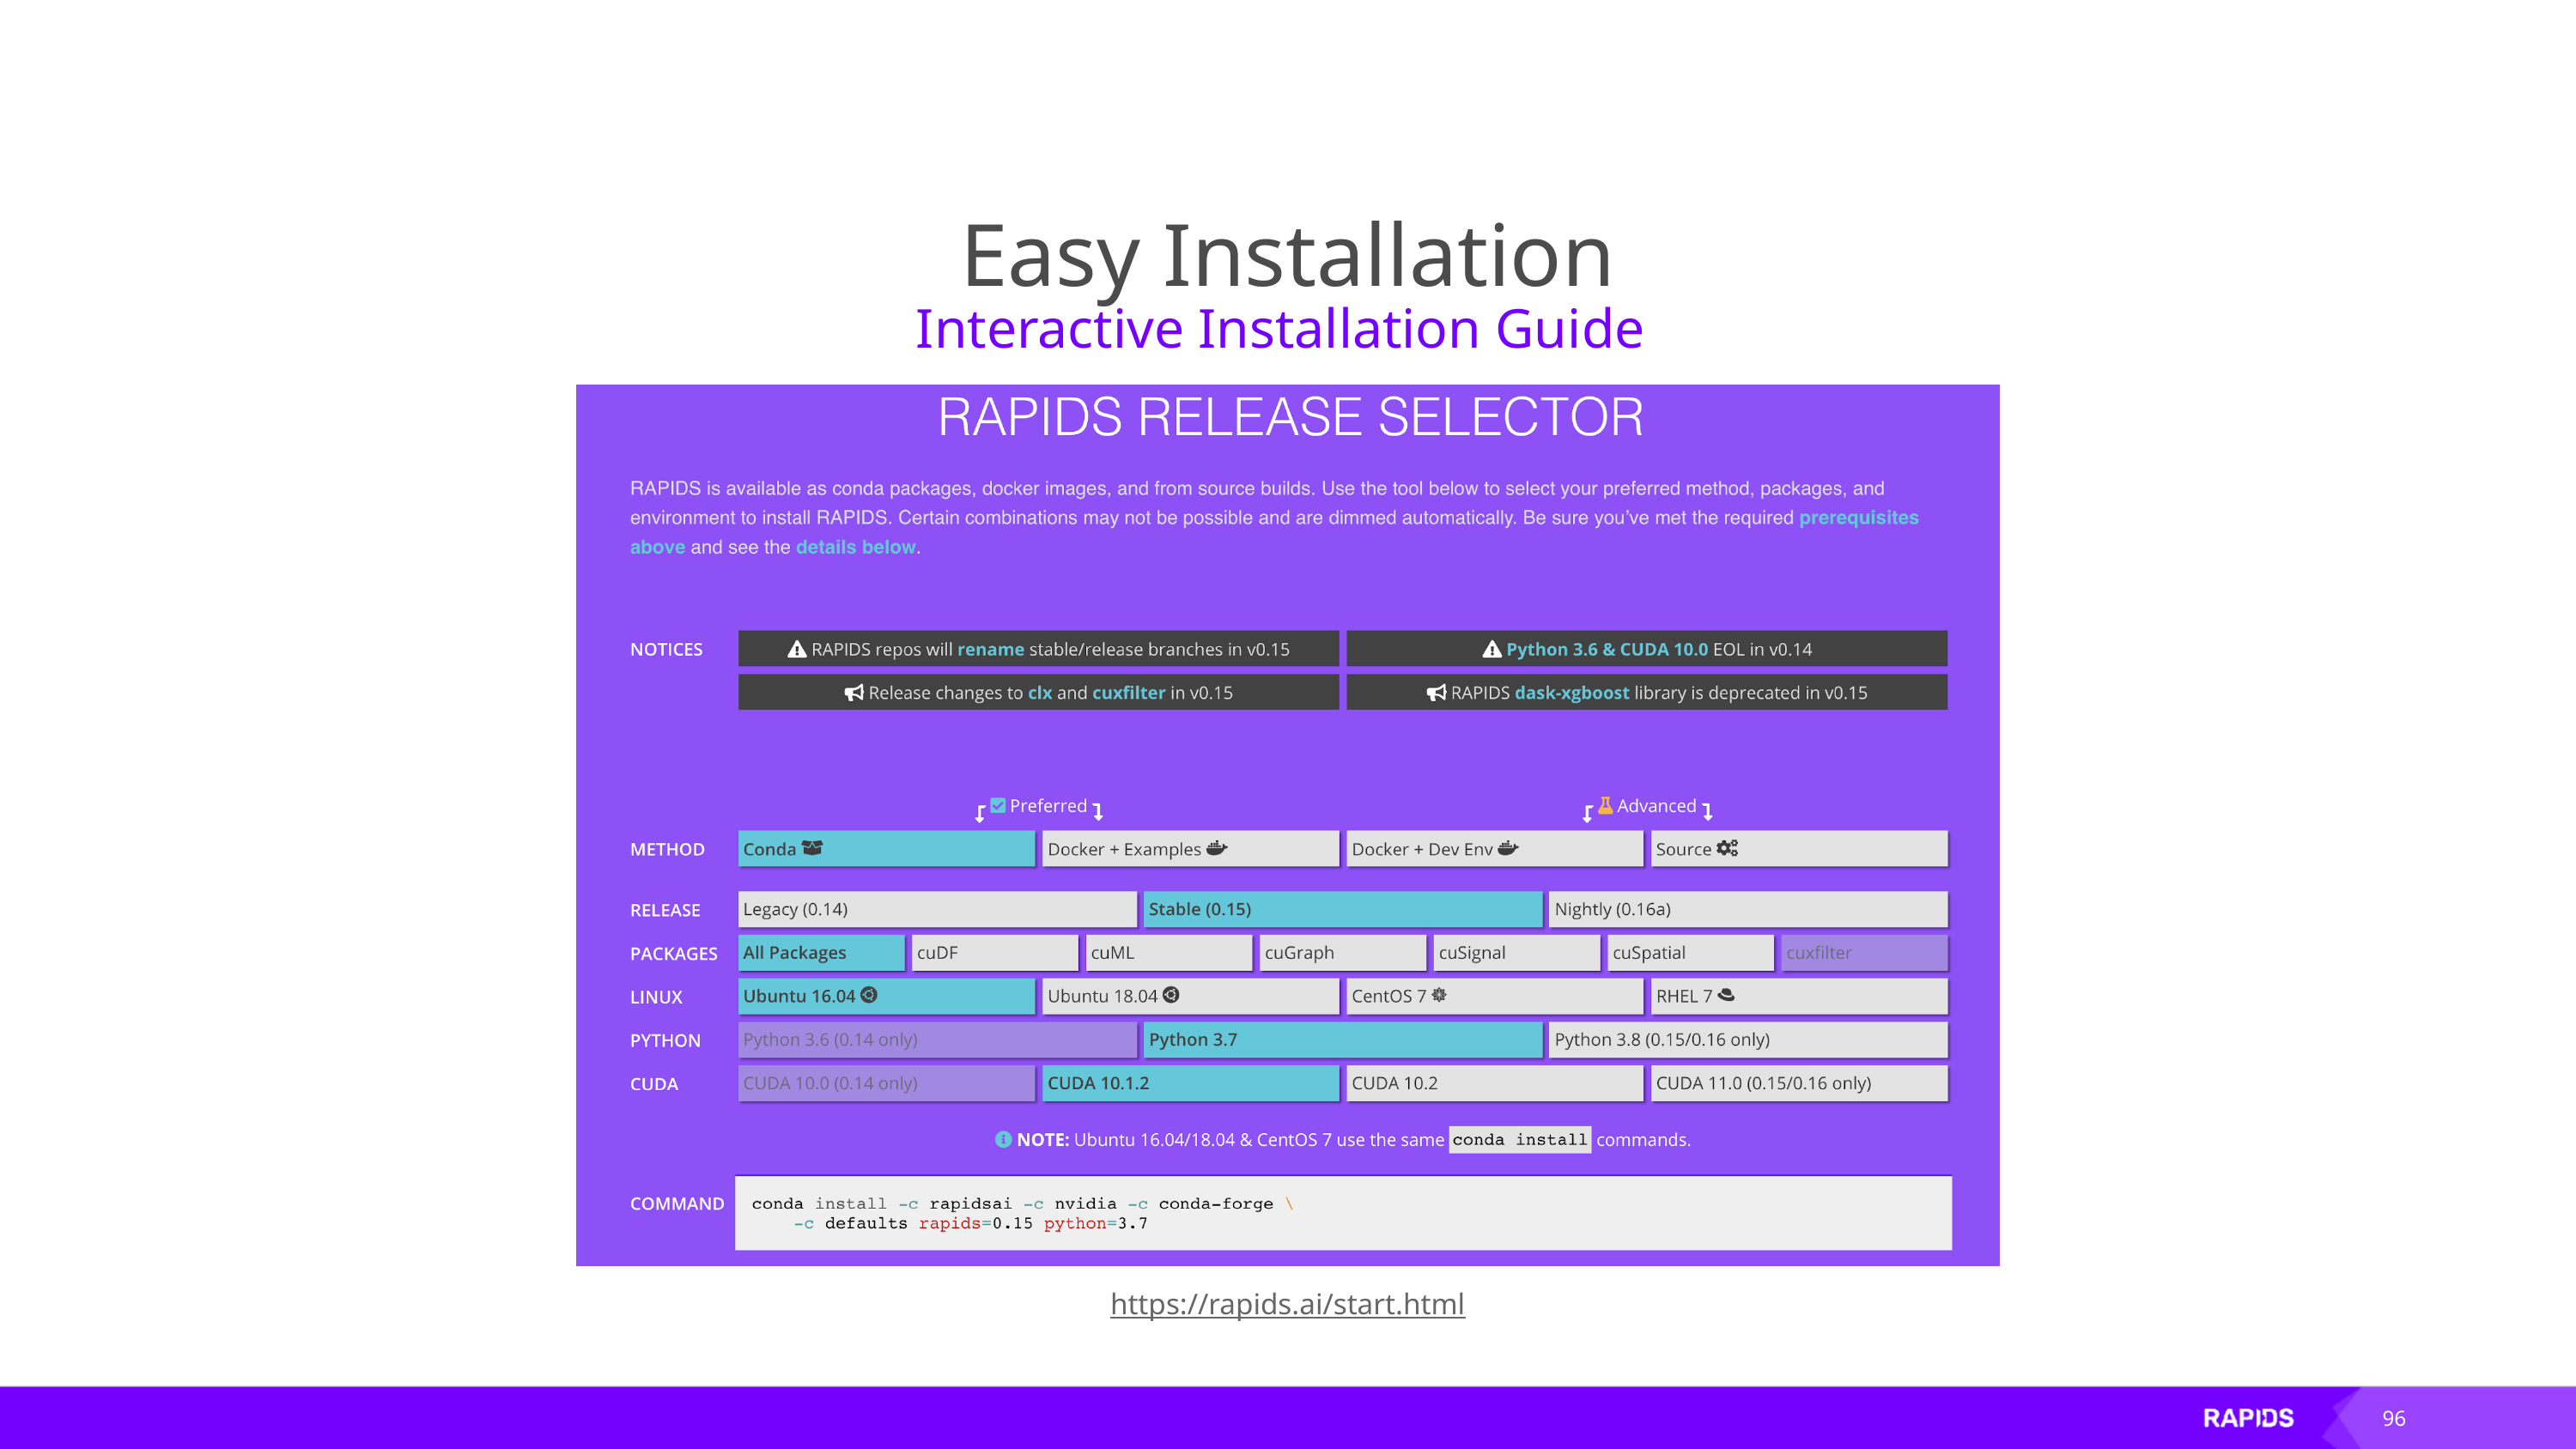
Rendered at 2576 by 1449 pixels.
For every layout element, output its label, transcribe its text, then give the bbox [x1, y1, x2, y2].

text_box https://rapids.ai/start.html [494, 1264, 2082, 1362]
picture [0, 0, 2576, 1449]
title Easy Installation [117, 173, 2459, 295]
list Interactive Installation Guide [117, 295, 2459, 419]
